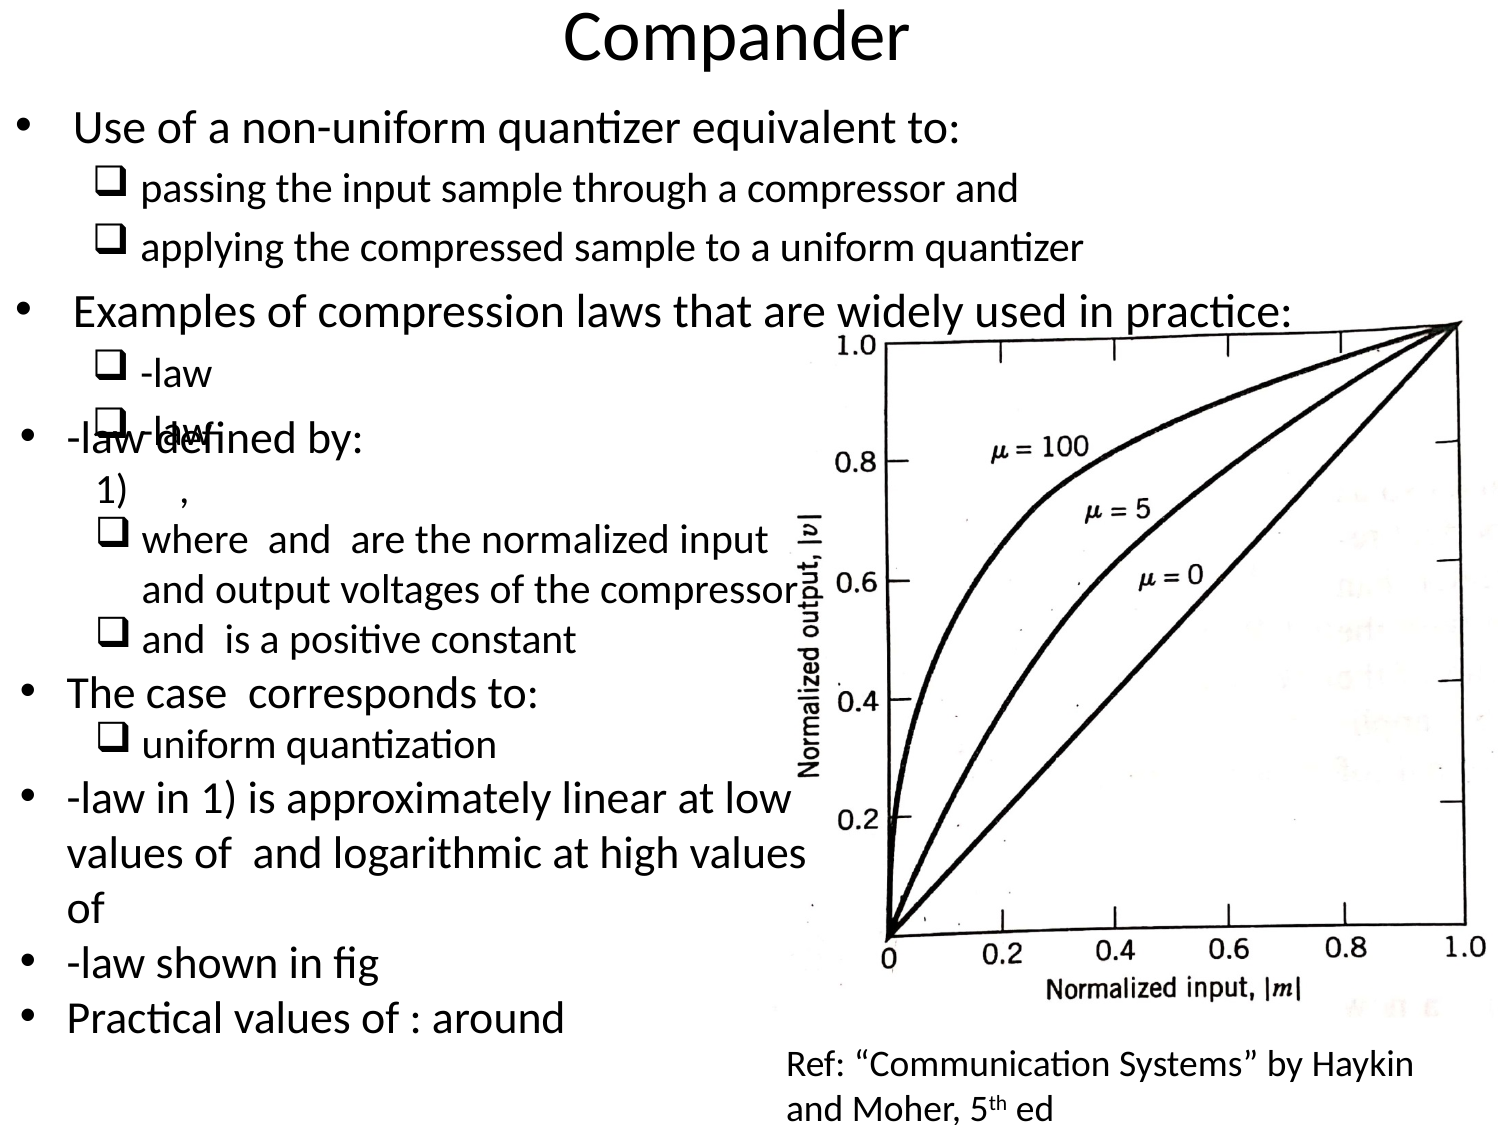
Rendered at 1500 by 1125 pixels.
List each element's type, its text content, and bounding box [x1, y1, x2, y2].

picture [772, 299, 1498, 1018]
title Compander [62, 0, 1413, 125]
text_box Ref: “Communication Systems” by Haykin and Moher, 5th ed [771, 1031, 1495, 1125]
